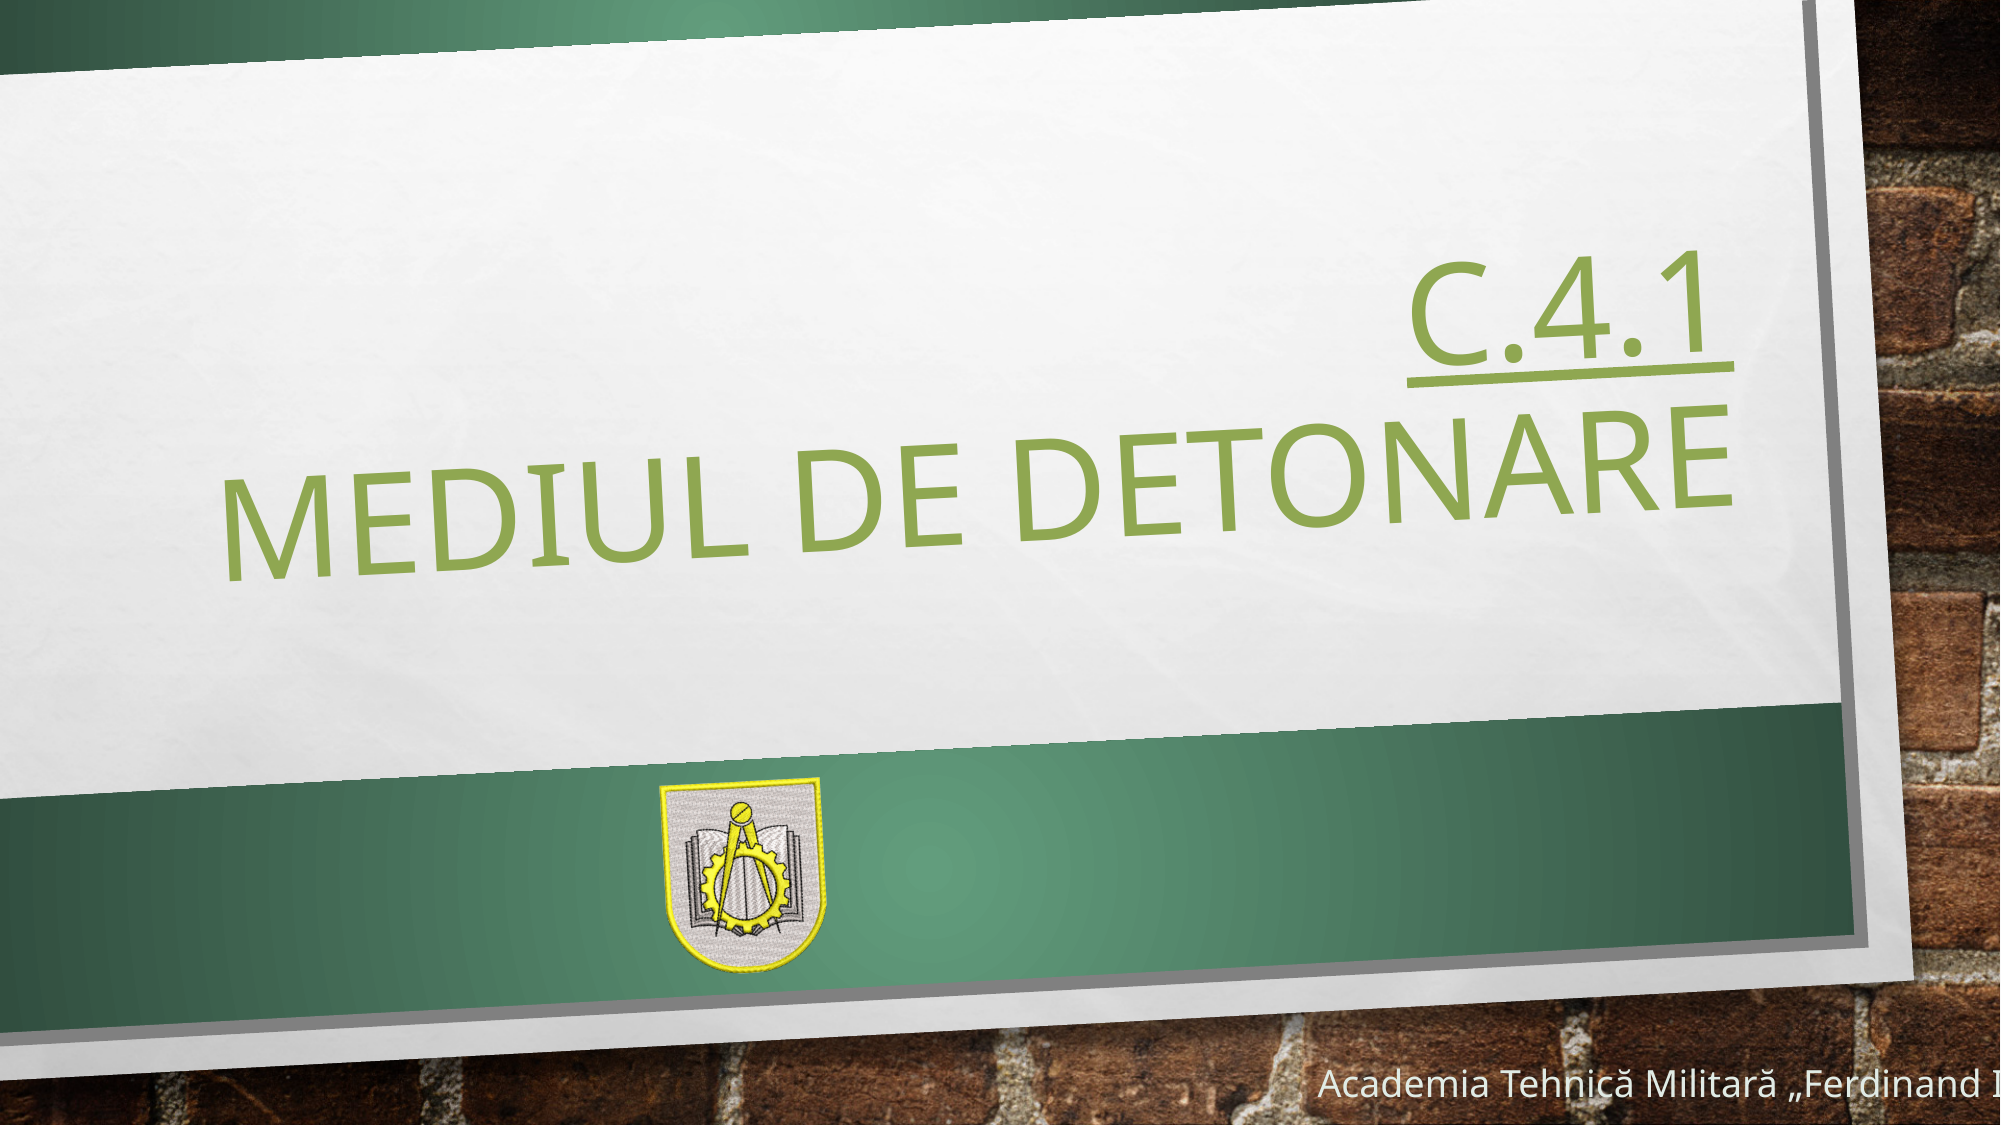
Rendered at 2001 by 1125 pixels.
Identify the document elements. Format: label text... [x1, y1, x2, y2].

picture [0, 0, 2000, 1125]
title C.4.1 mediul de detonare [136, 87, 1759, 625]
picture [660, 778, 829, 977]
text_box Academia Tehnică Militară „Ferdinand I” [1302, 1053, 2000, 1113]
